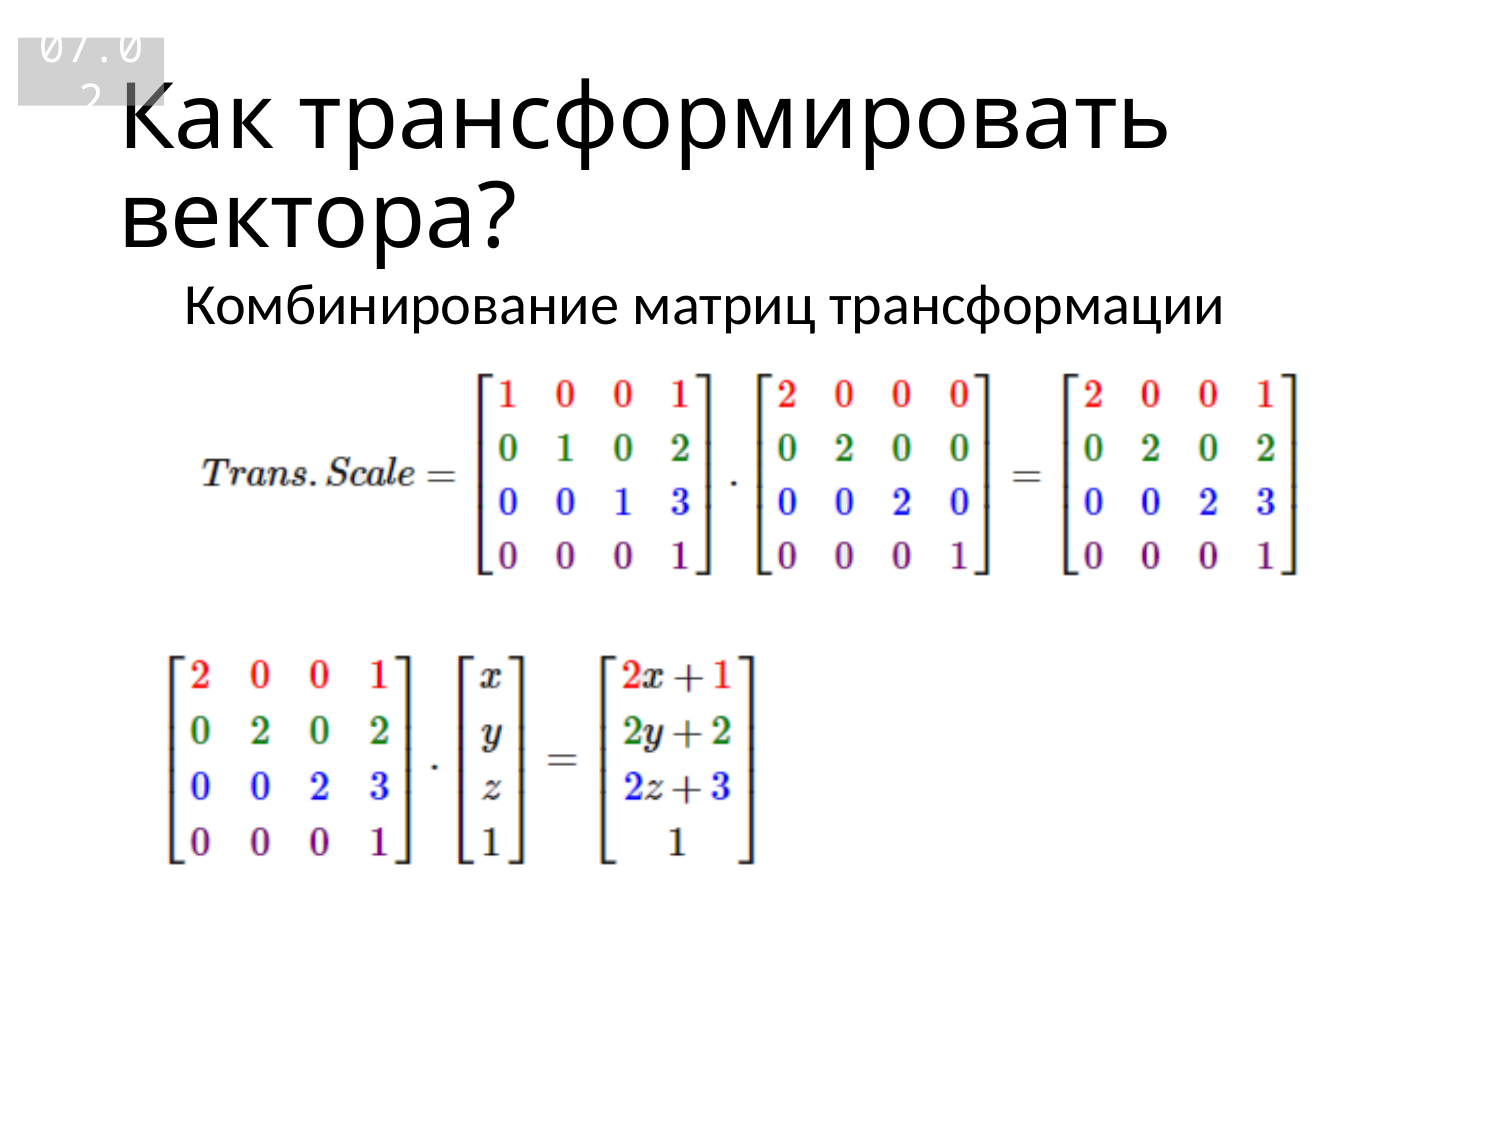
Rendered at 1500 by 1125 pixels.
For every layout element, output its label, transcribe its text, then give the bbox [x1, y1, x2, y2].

text_box 07.02 [17, 37, 165, 106]
picture [192, 364, 1308, 588]
title Как трансформировать вектора? [103, 59, 1397, 278]
picture [164, 650, 763, 884]
text_box Комбинирование матриц трансформации [169, 258, 1241, 344]
